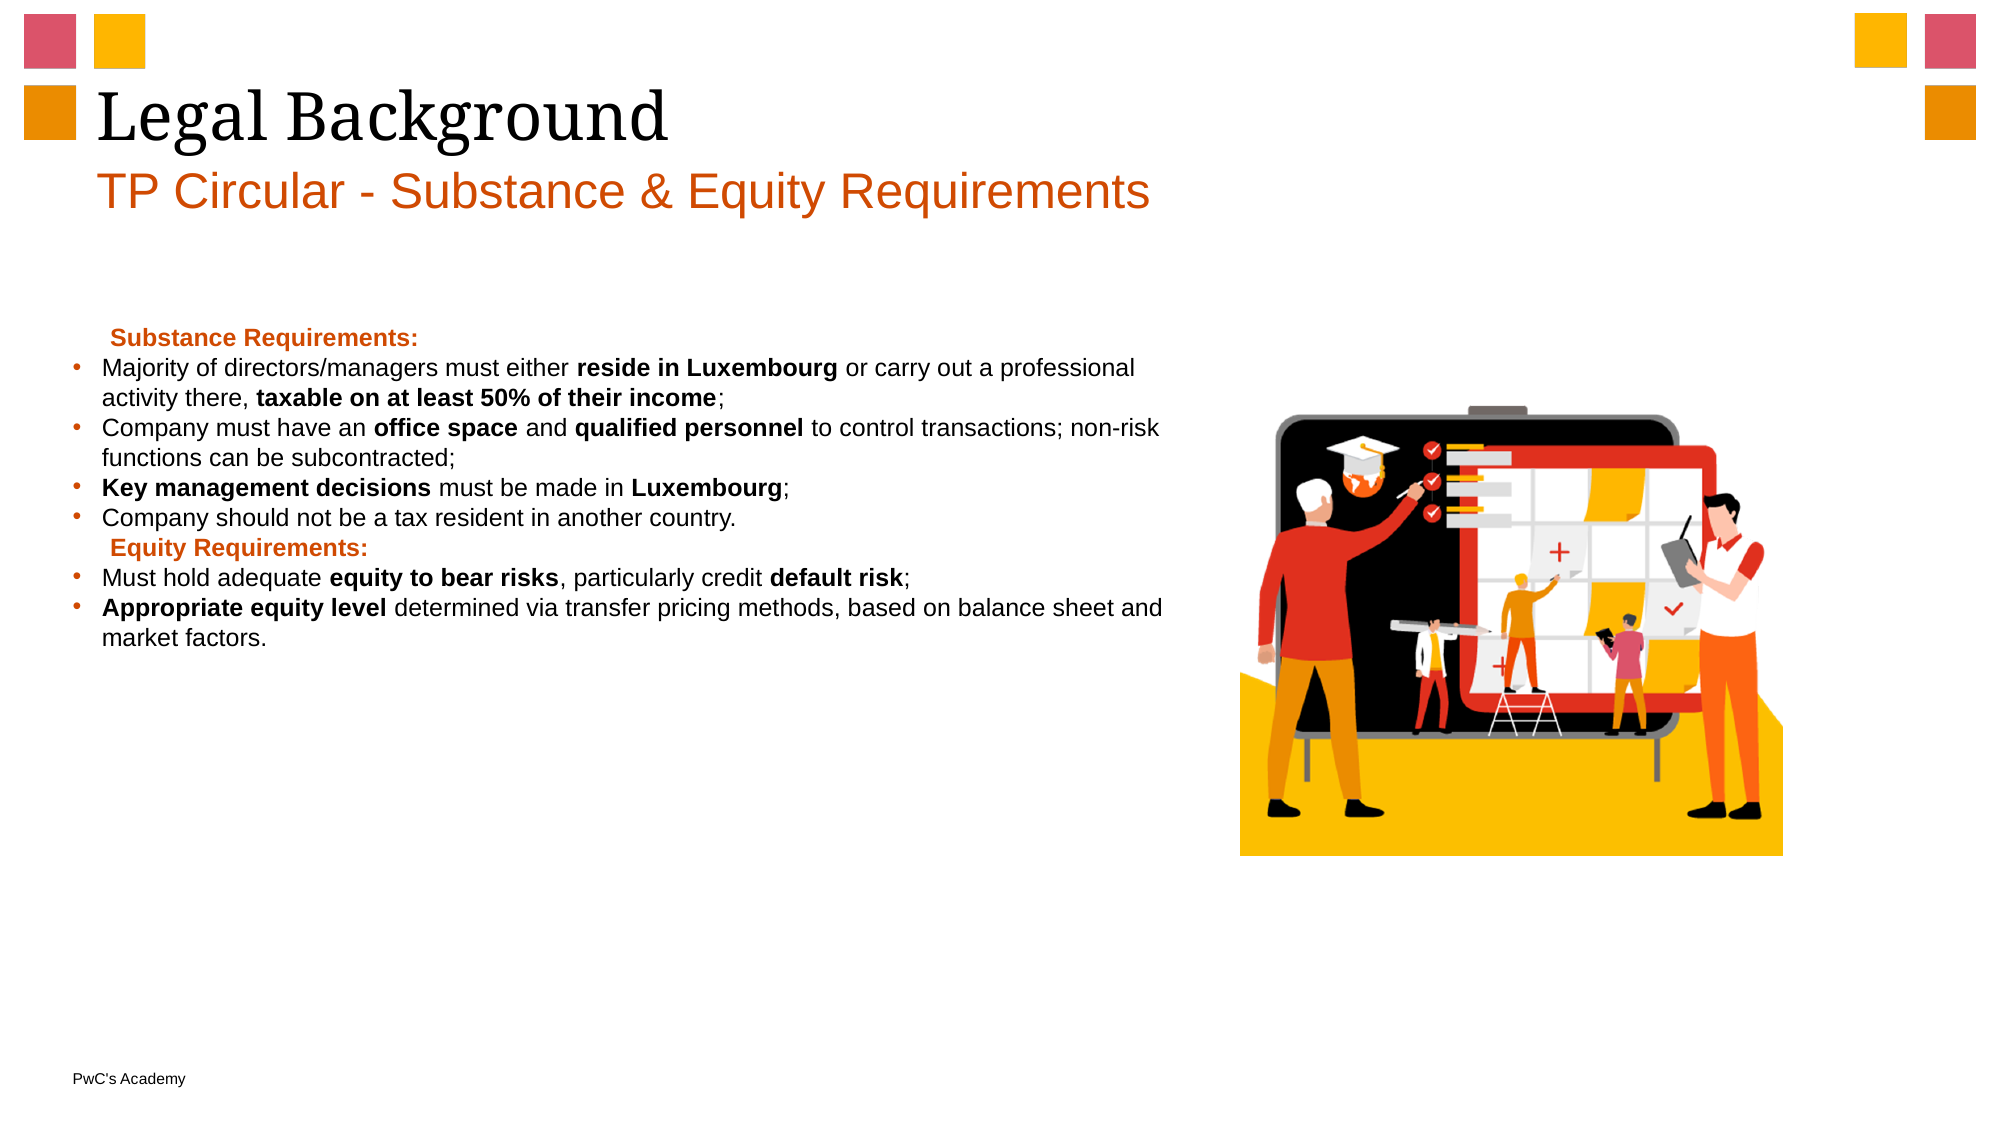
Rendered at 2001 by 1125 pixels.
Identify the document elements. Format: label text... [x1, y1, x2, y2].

subtitle TP Circular - Substance & Equity Requirements [96, 168, 1952, 314]
picture [24, 13, 1976, 140]
picture [1240, 362, 1783, 856]
list Substance Requirements: Majority of directors/managers must either reside in Luxembourg or carry out a professional activity there, taxable on at least 50% of their income; Company must have an office space and qualified personnel to control transactions; non-risk functions can be subcontracted; Key management decisions must be made in Luxembourg; Company should not be a tax resident in another country. Equity Requirements: Must hold adequate equity to bear risks, particularly credit default risk; Appropriate equity level determined via transfer pricing methods, based on balance sheet and market factors. [72, 321, 1188, 1016]
title Legal Background [96, 85, 1952, 168]
